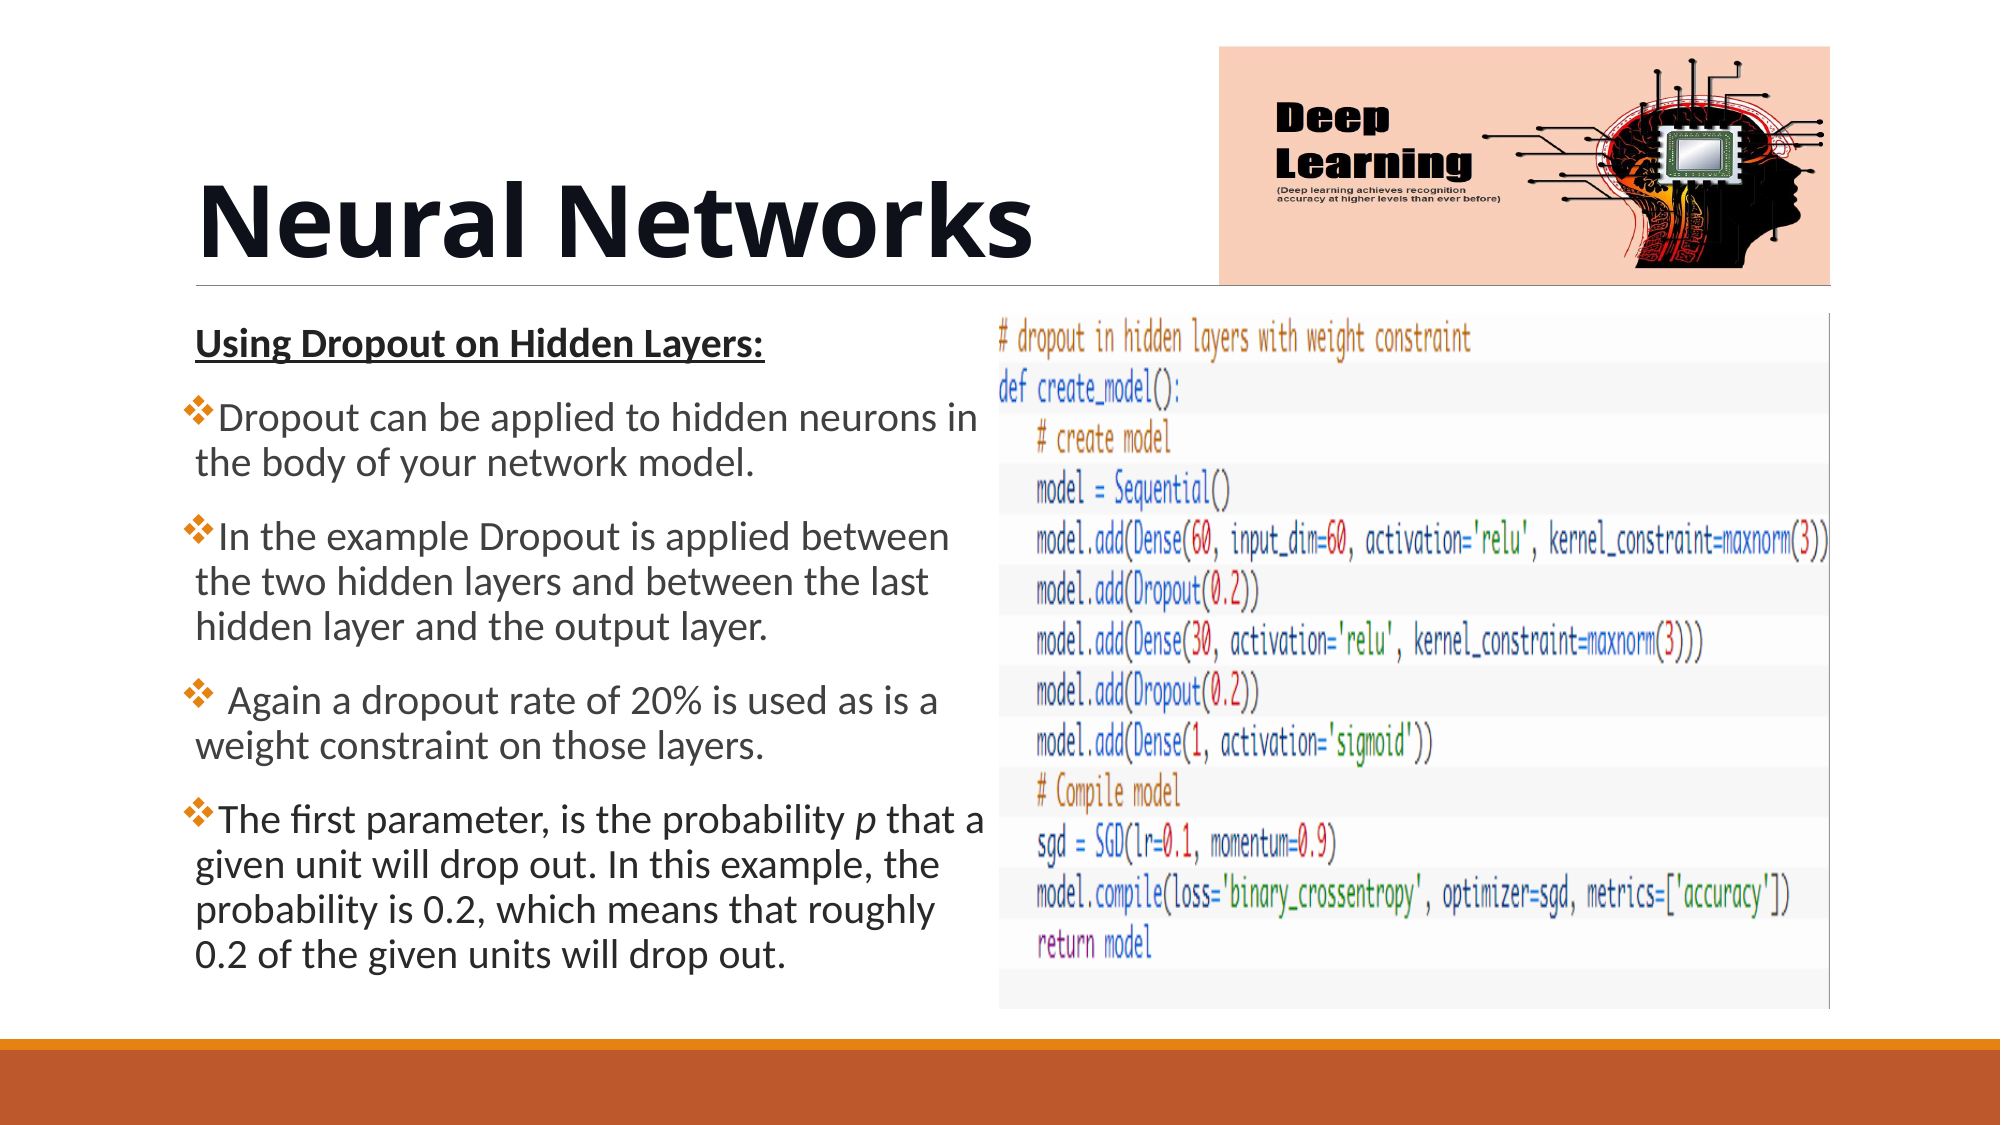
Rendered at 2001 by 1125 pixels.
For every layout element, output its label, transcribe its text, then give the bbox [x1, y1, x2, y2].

list Using Dropout on Hidden Layers: Dropout can be applied to hidden neurons in the body of your network model. In the example Dropout is applied between the two hidden layers and between the last hidden layer and the output layer. Again a dropout rate of 20% is used as is a weight constraint on those layers. The first parameter, is the probability p that a given unit will drop out. In this example, the probability is 0.2, which means that roughly 0.2 of the given units will drop out. [180, 313, 990, 1064]
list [999, 313, 1831, 1010]
picture [1218, 46, 1831, 286]
title Neural Networks [180, 47, 1216, 285]
